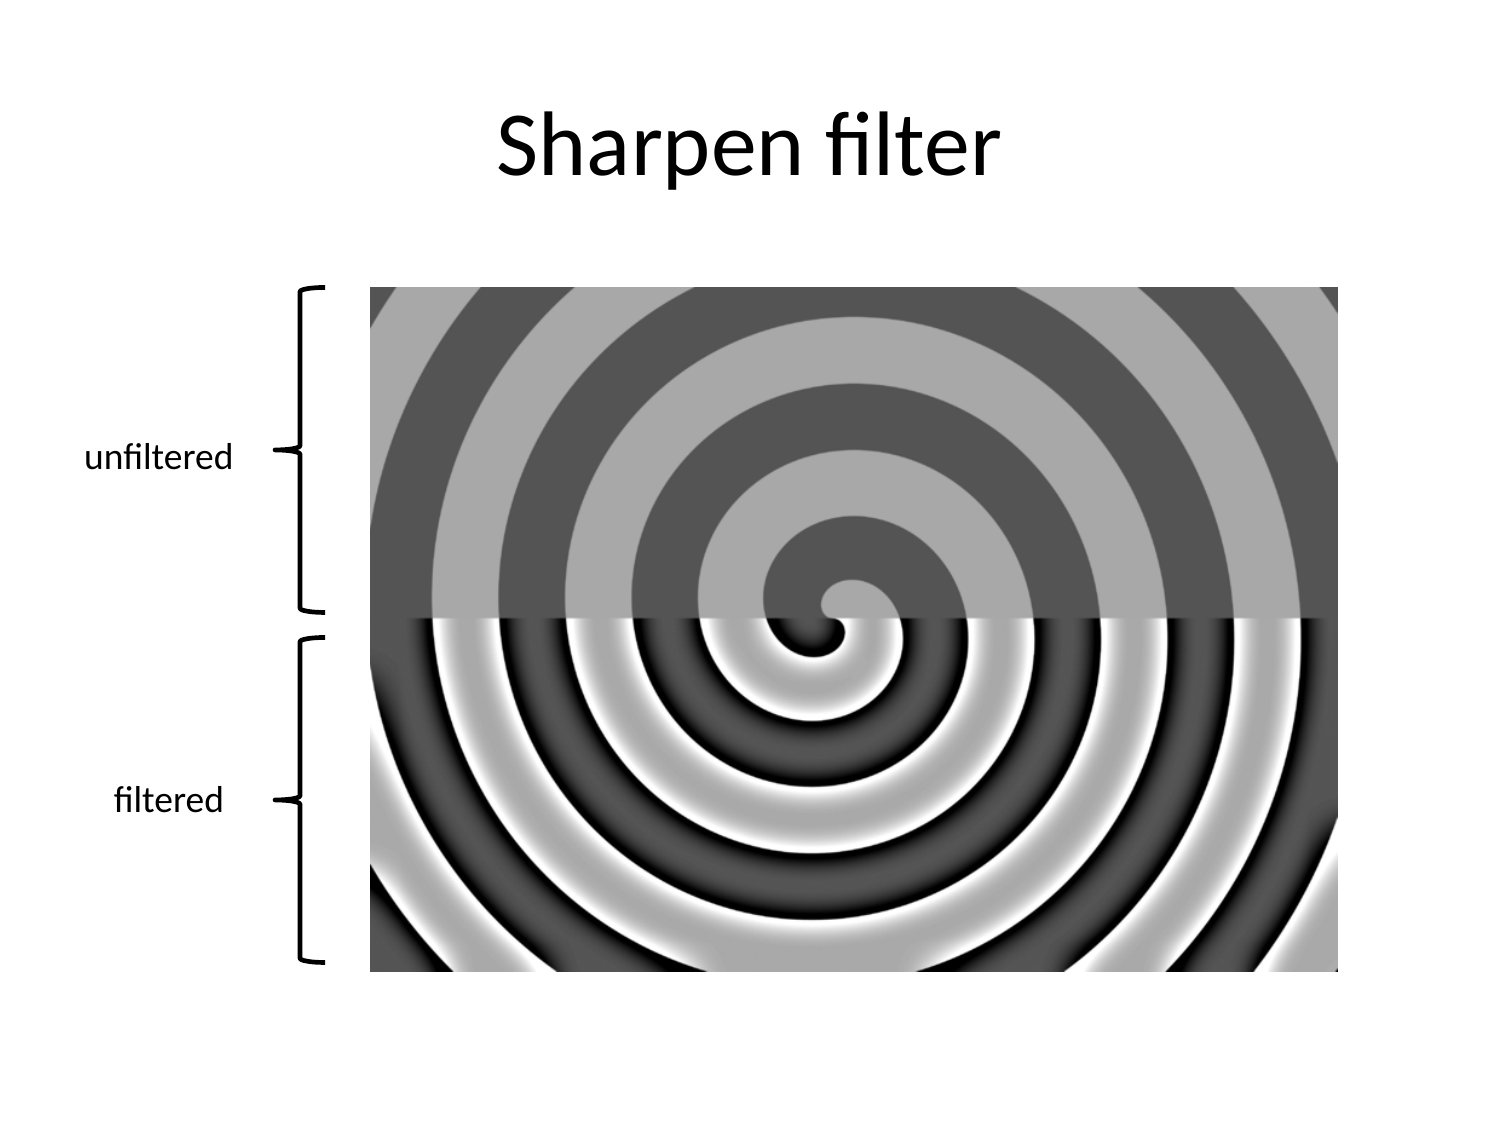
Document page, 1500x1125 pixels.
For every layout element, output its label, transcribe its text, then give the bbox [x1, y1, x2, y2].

picture [369, 287, 1338, 973]
text_box unfiltered [69, 424, 249, 485]
text_box filtered [99, 767, 240, 828]
title Sharpen filter [75, 45, 1425, 233]
text_box [274, 286, 326, 614]
text_box [274, 636, 326, 964]
